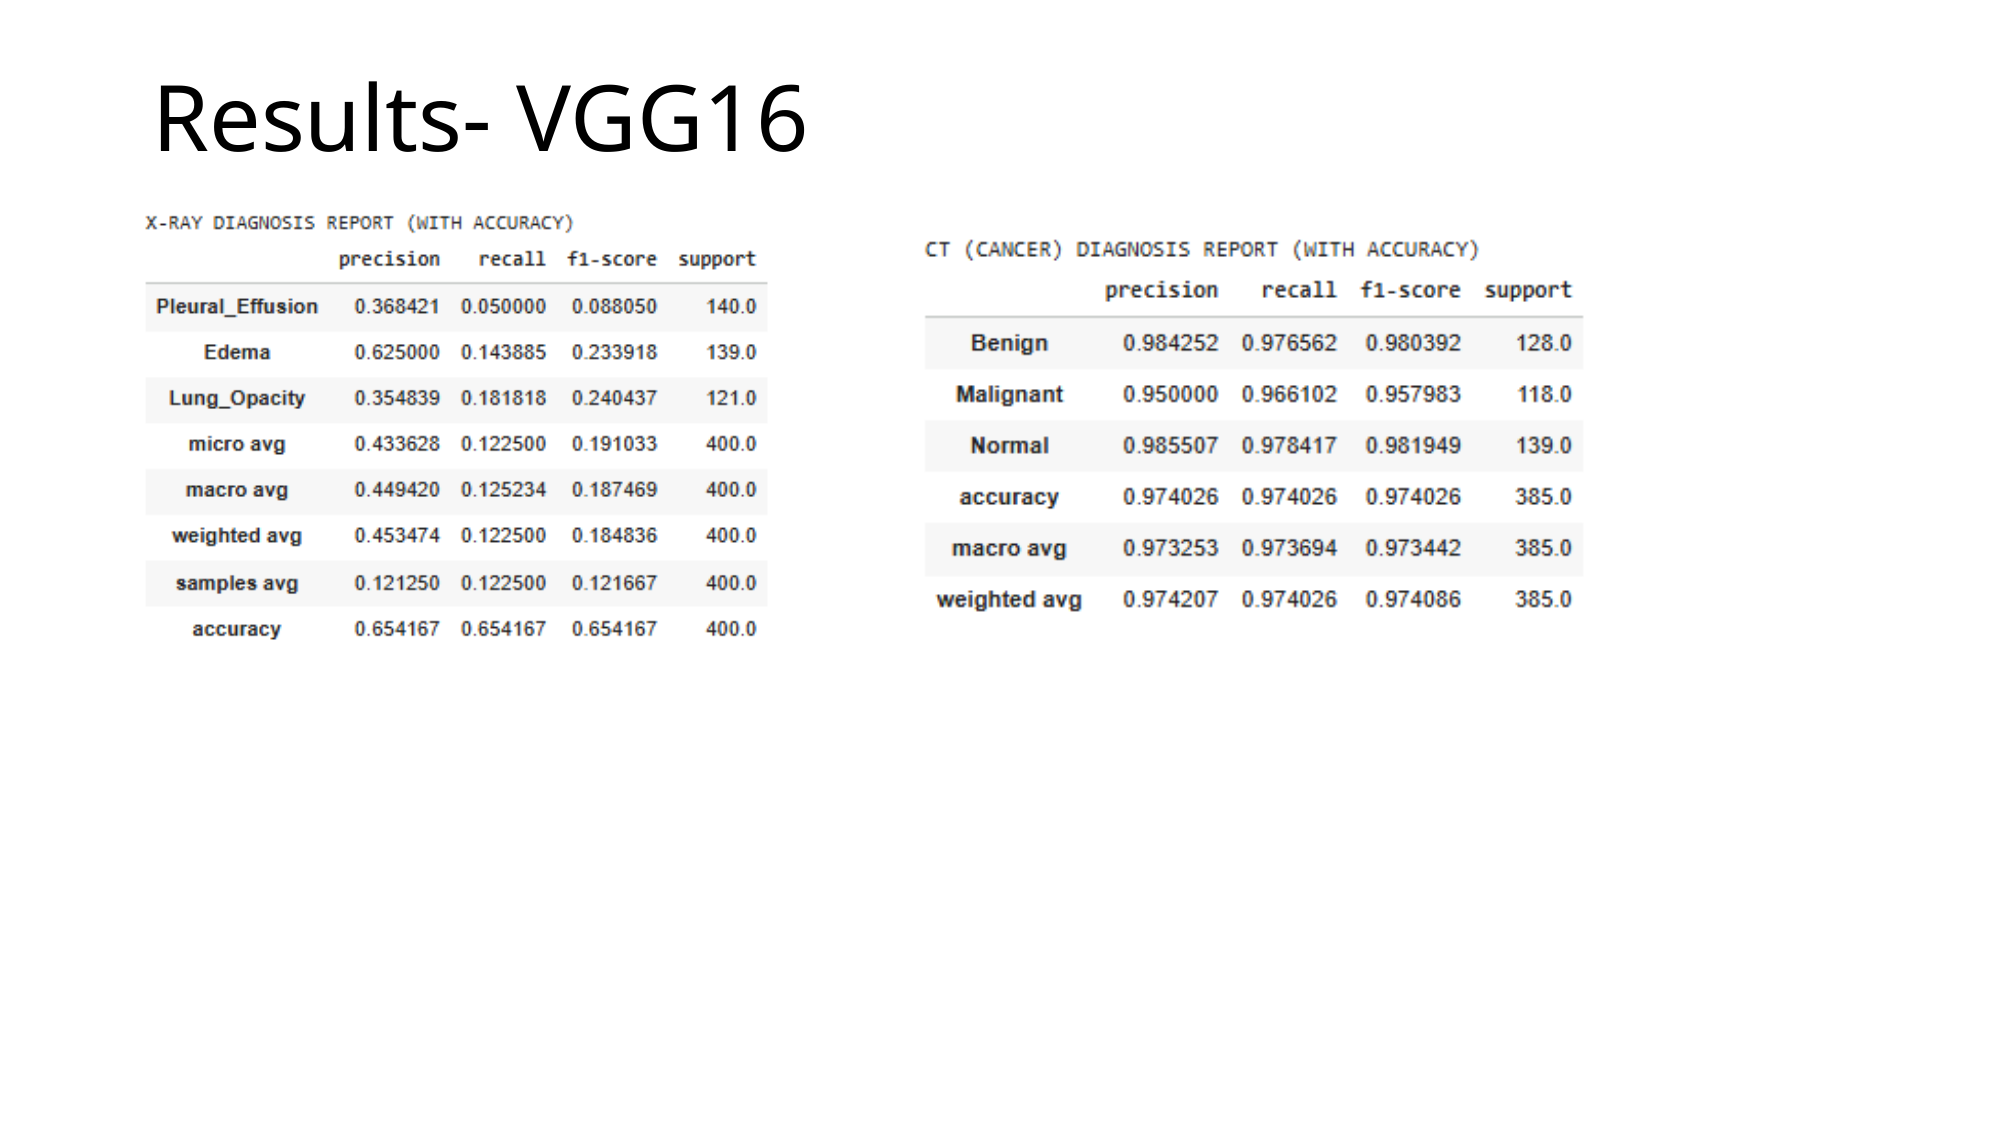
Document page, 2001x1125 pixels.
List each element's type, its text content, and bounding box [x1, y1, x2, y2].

picture [137, 202, 777, 660]
picture [895, 220, 1598, 626]
title Results- VGG16 [137, 59, 1863, 185]
